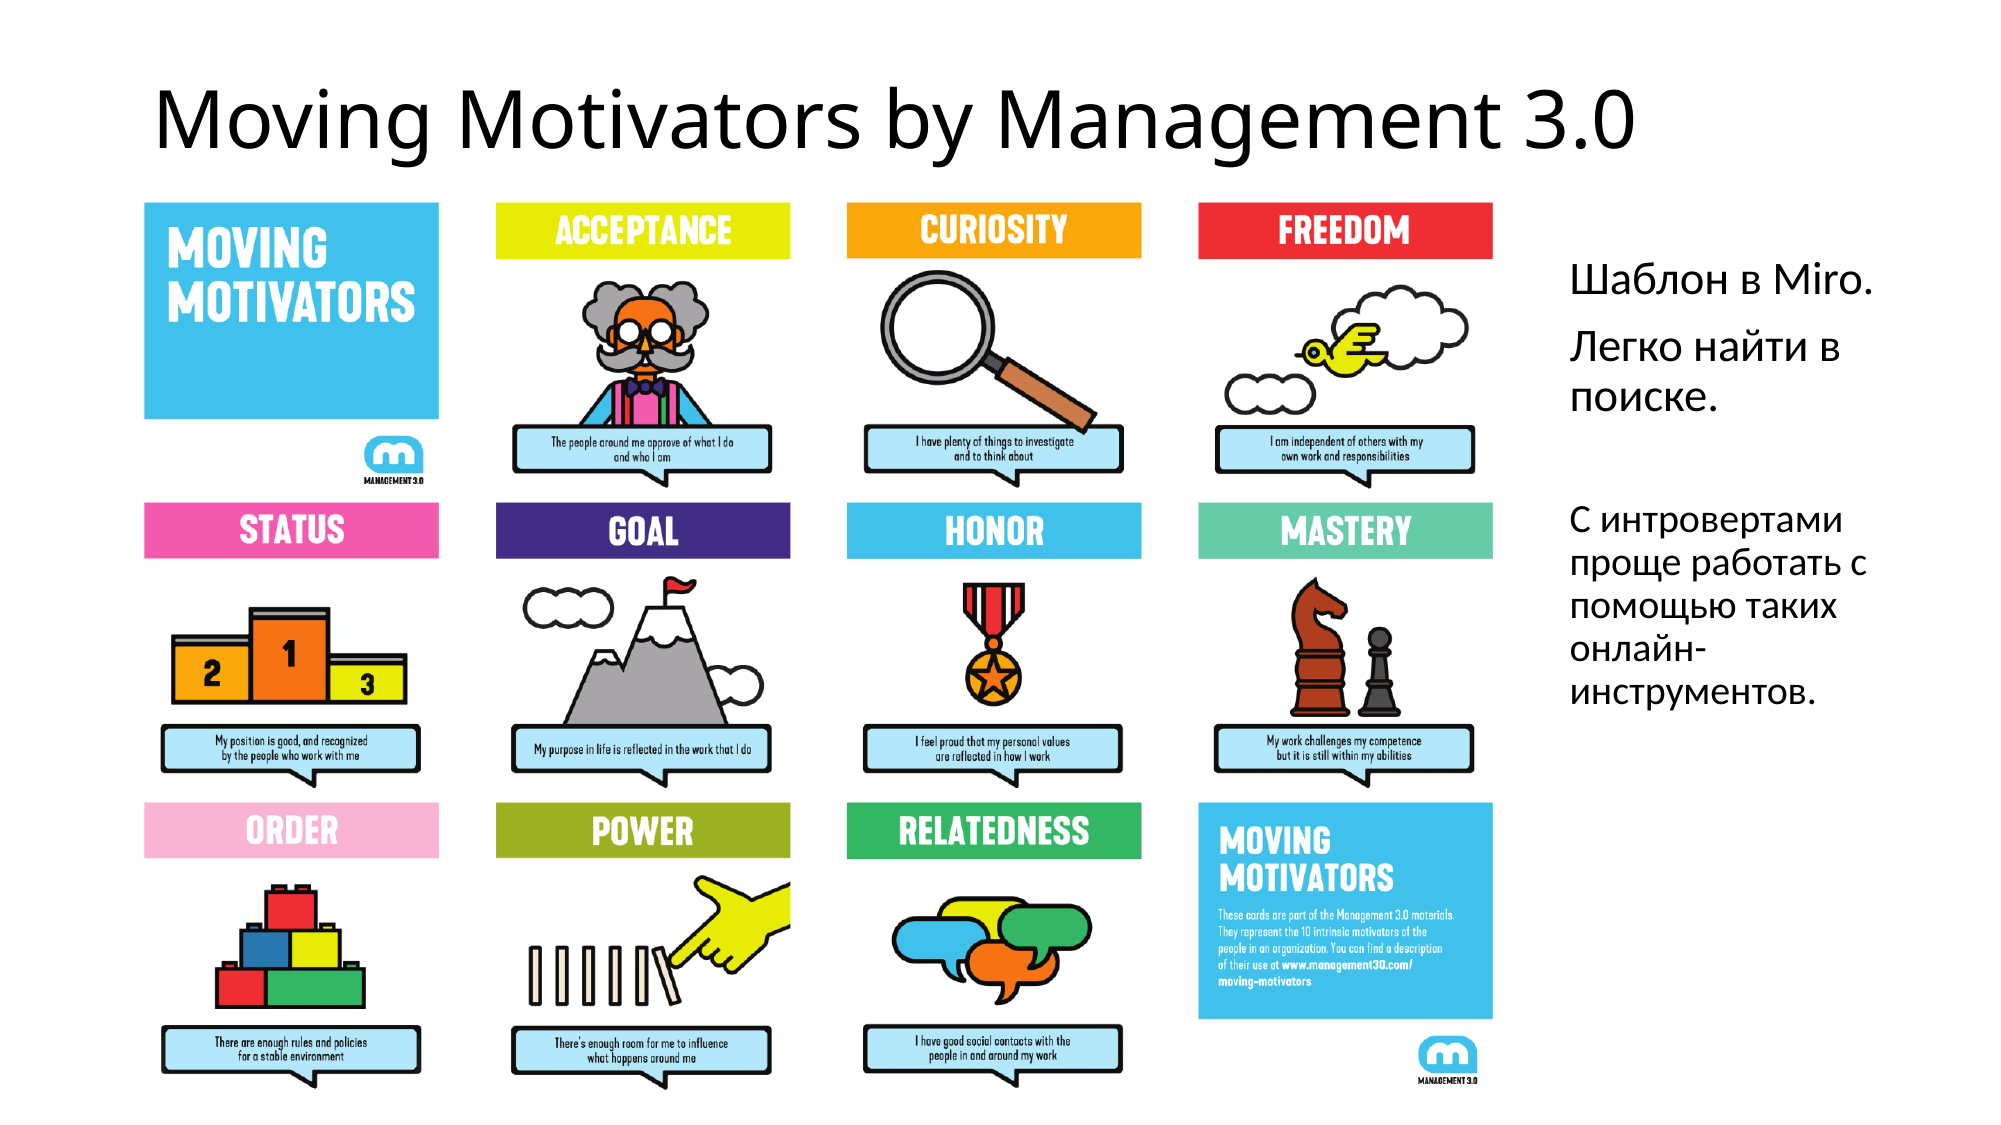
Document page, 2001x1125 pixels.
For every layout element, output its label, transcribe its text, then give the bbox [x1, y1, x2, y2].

title Moving Motivators by Management 3.0 [137, 59, 1669, 186]
picture [137, 185, 1526, 1125]
list Шаблон в Miro. Легко найти в поиске. С интровертами проще работать с помощью таких онлайн-инструментов. [1554, 246, 1913, 730]
